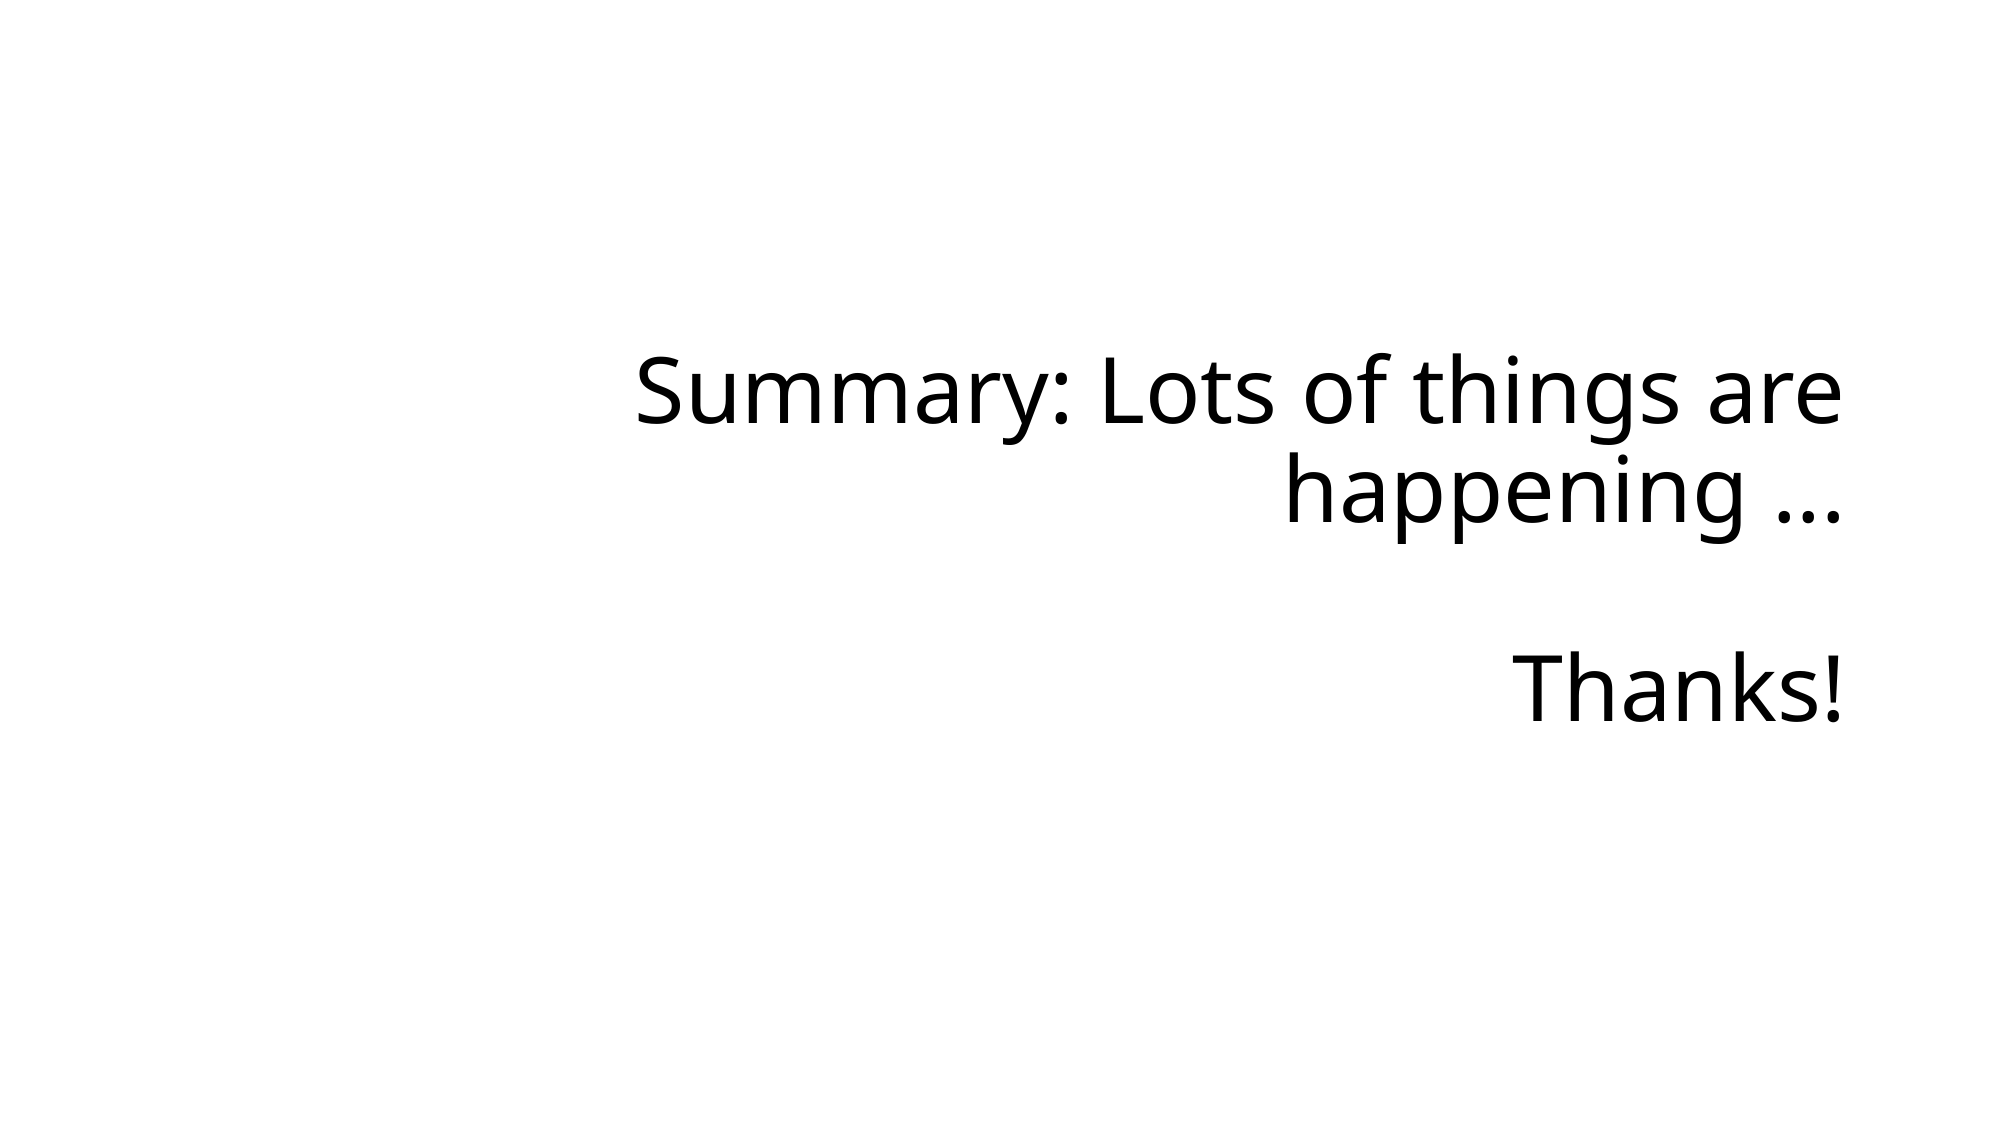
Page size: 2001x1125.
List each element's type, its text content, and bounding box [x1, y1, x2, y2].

title Summary: Lots of things are happening ... Thanks! [136, 280, 1862, 749]
